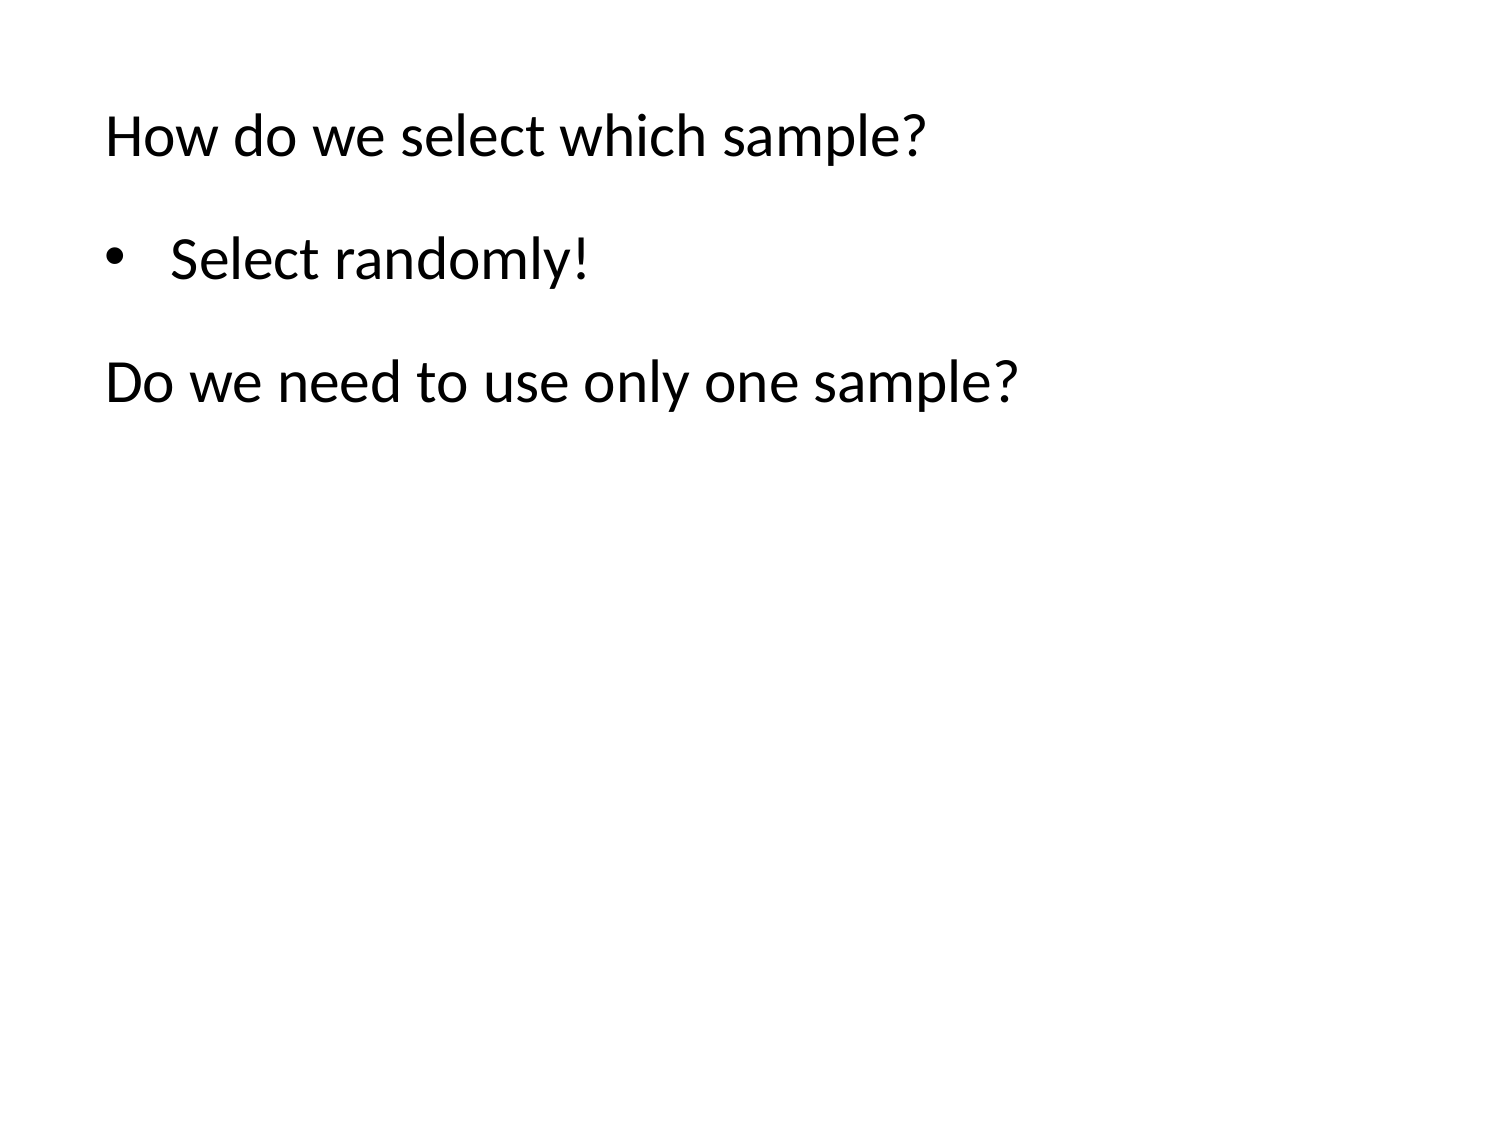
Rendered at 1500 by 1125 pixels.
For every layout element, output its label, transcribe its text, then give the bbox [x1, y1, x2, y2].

text_box How do we select which sample? Select randomly! Do we need to use only one sample? [103, 93, 1183, 415]
